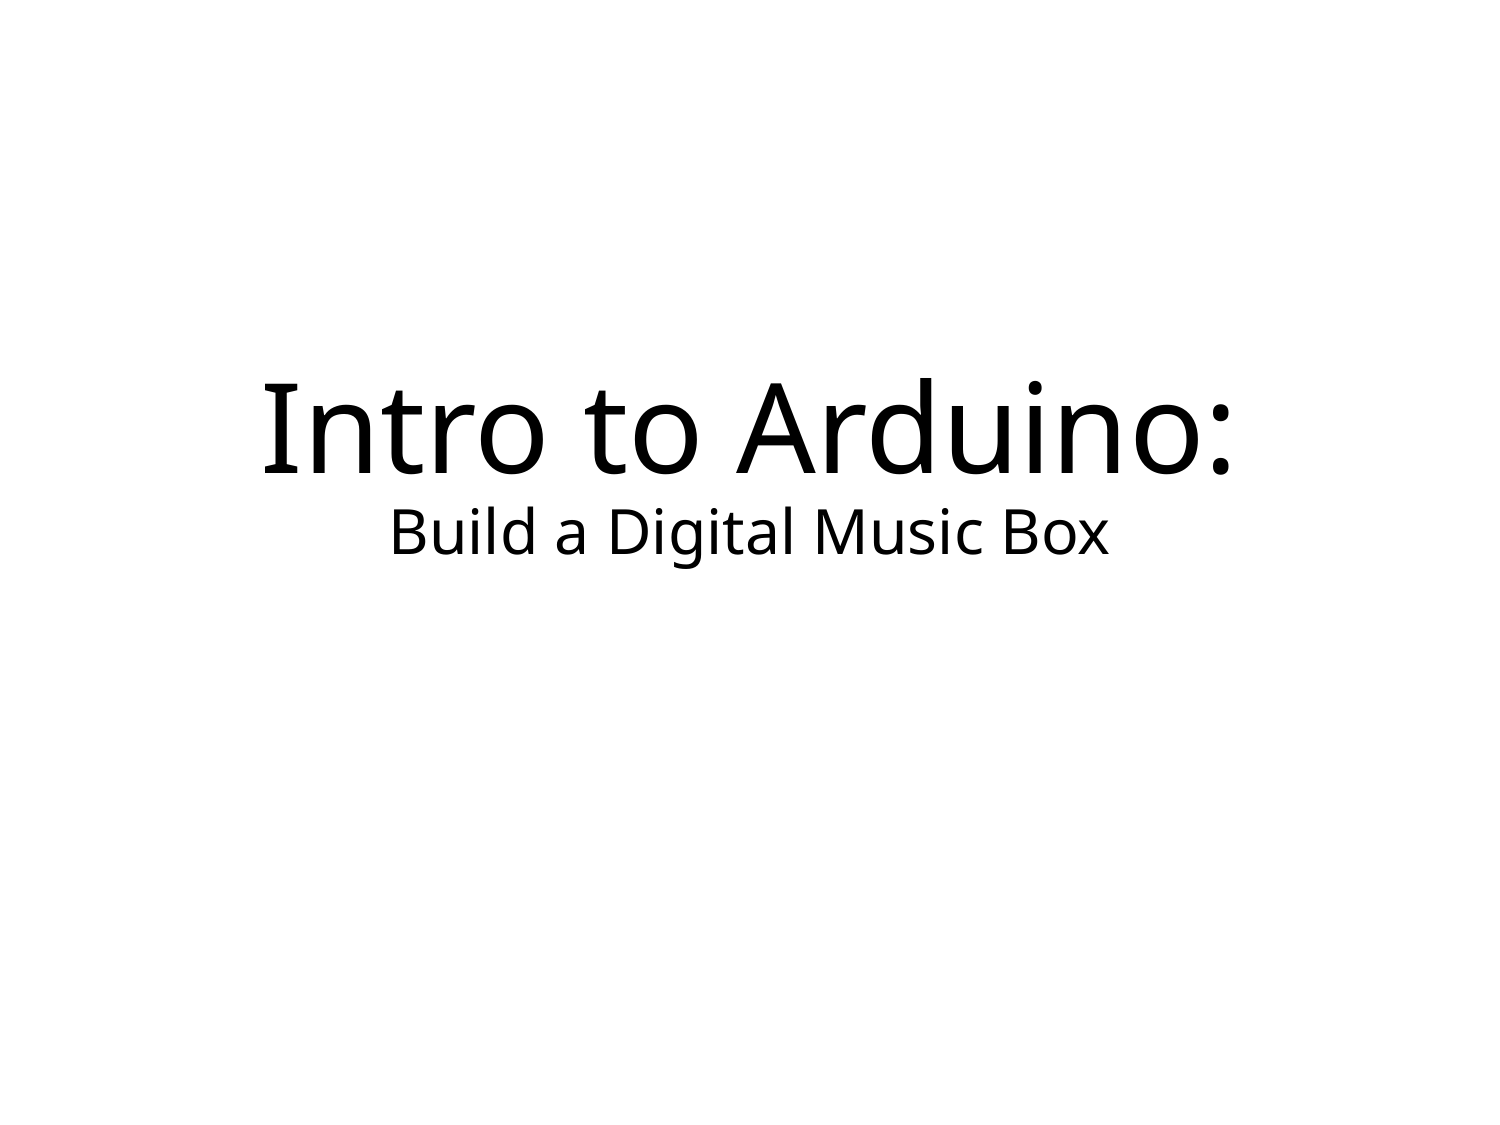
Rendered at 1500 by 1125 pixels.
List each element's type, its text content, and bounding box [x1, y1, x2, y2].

title Intro to Arduino: Build a Digital Music Box [112, 184, 1388, 576]
